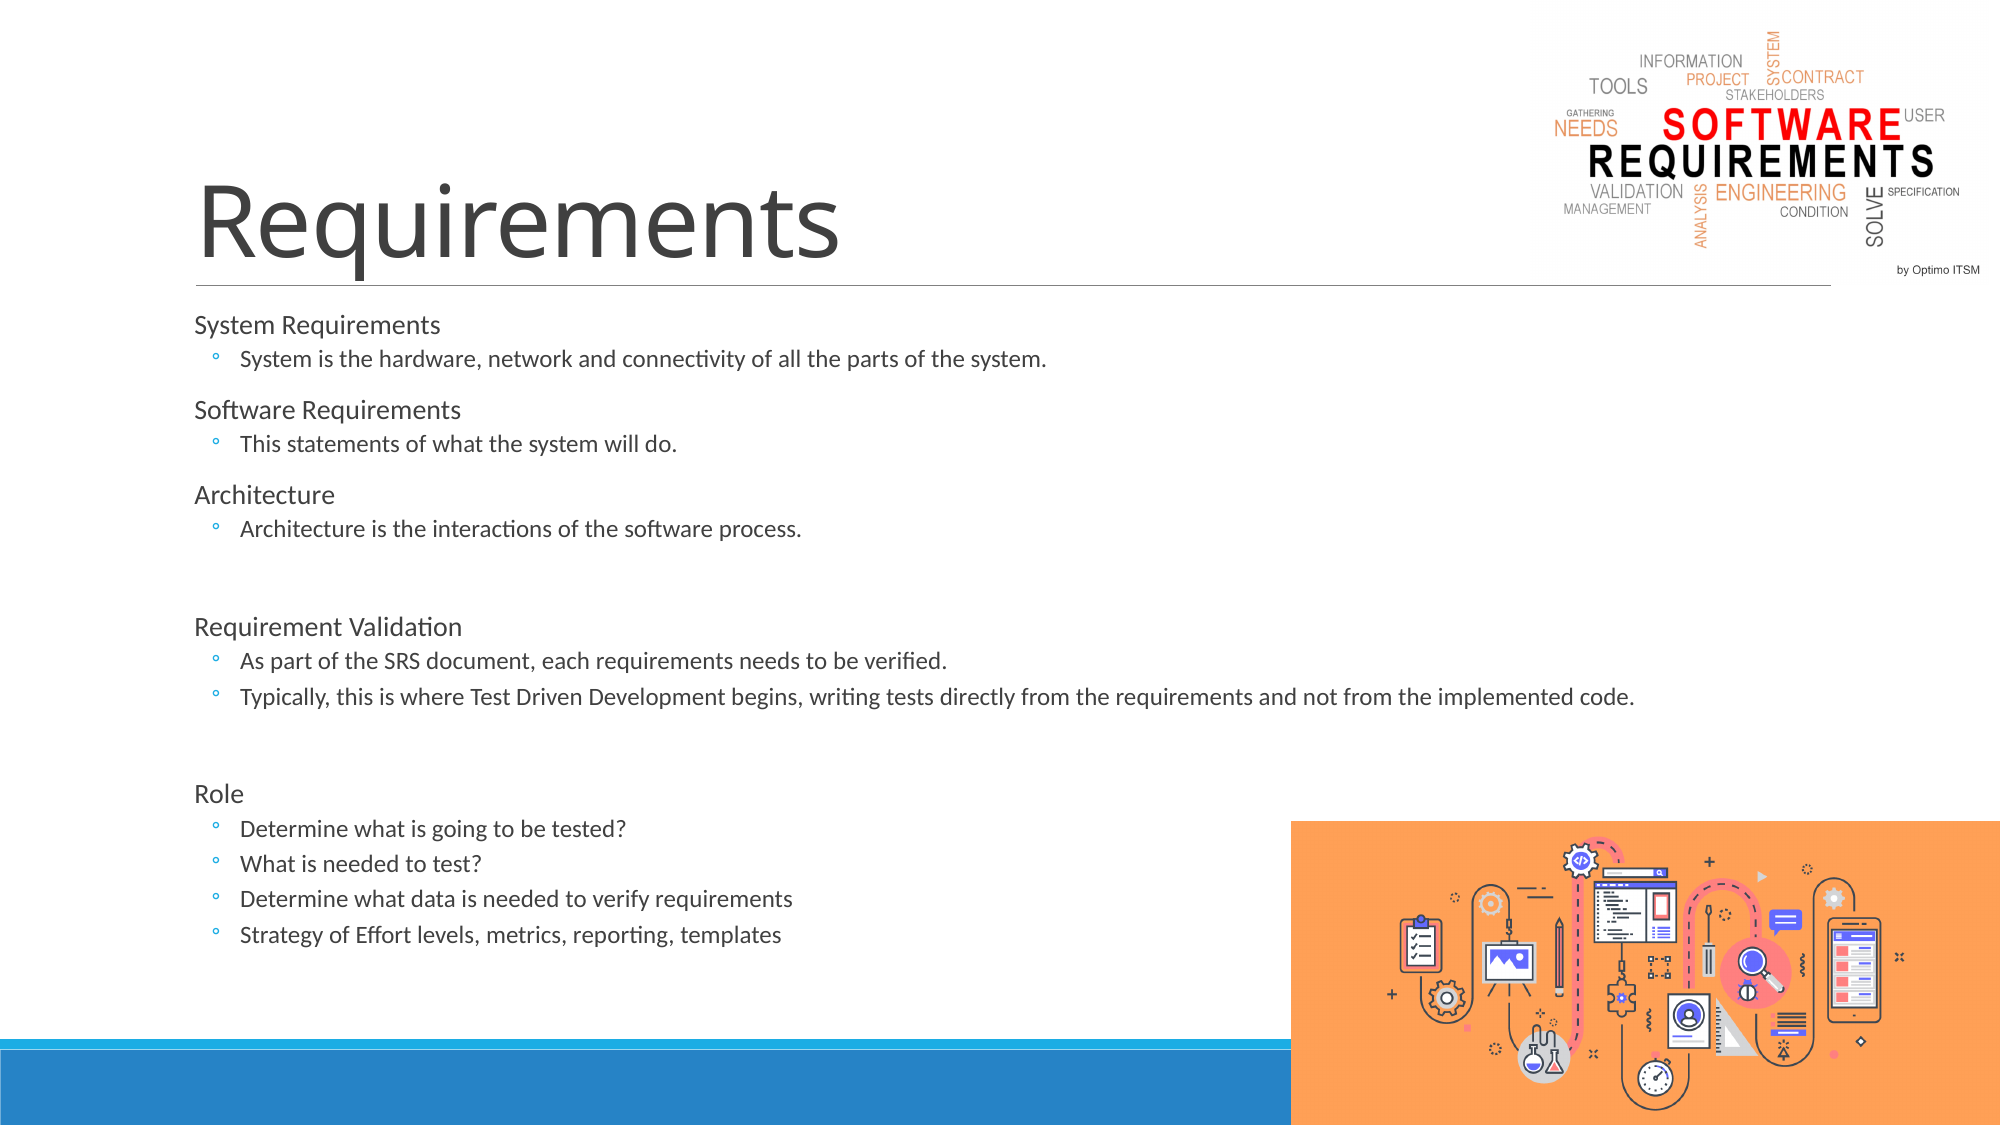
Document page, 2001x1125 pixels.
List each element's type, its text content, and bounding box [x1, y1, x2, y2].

title Requirements [180, 47, 1526, 285]
list System Requirements System is the hardware, network and connectivity of all the parts of the system. Software Requirements This statements of what the system will do. Architecture Architecture is the interactions of the software process. Requirement Validation As part of the SRS document, each requirements needs to be verified. Typically, this is where Test Driven Development begins, writing tests directly from the requirements and not from the implemented code. Role Determine what is going to be tested? What is needed to test? Determine what data is needed to verify requirements Strategy of Effort levels, metrics, reporting, templates [180, 302, 1830, 963]
picture [1291, 820, 2000, 1125]
picture [1529, 0, 1990, 285]
